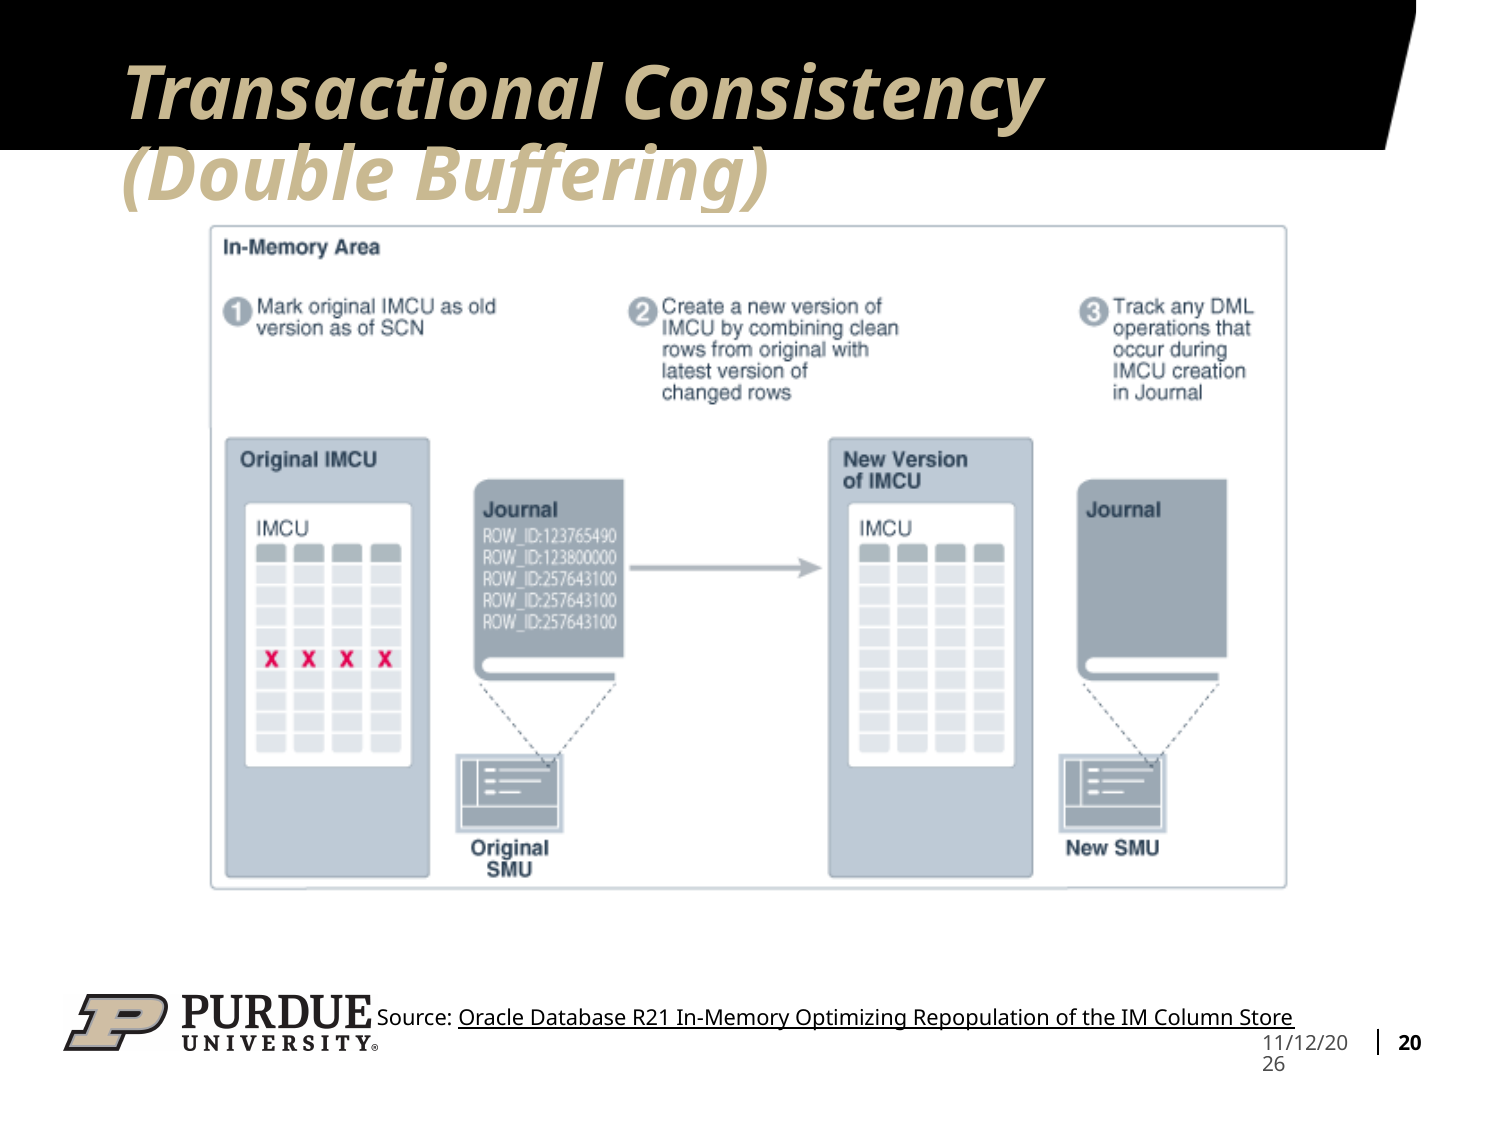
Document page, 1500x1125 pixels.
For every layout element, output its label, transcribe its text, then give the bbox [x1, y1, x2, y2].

picture [205, 213, 1295, 912]
text_box Source: Oracle Database R21 In-Memory Optimizing Repopulation of the IM Column Store [362, 995, 1310, 1041]
slide_number 20 [1380, 1013, 1441, 1074]
title Transactional Consistency (Double Buffering) [118, 51, 1260, 119]
picture [63, 994, 378, 1051]
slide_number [1247, 1017, 1375, 1071]
